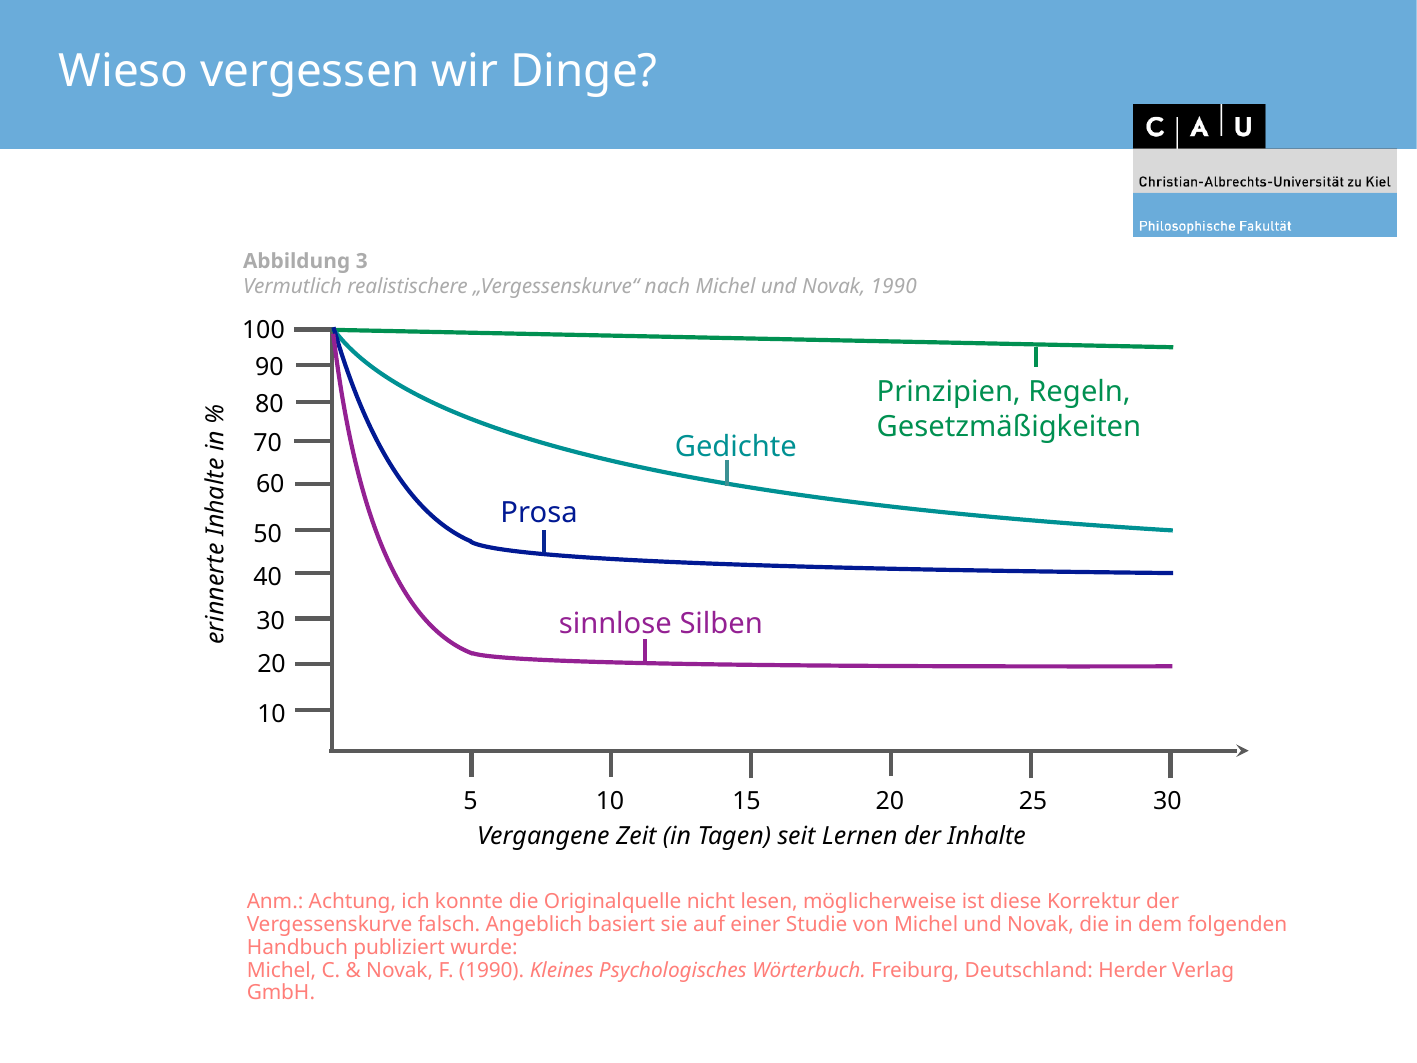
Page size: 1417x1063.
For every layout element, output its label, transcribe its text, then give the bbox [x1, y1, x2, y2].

text_box 90 [247, 351, 292, 388]
text_box [1236, 744, 1249, 757]
text_box 10 [249, 690, 294, 735]
text_box 20 [249, 640, 294, 685]
text_box [728, 442, 1173, 531]
text_box [472, 653, 645, 664]
text_box [336, 330, 727, 484]
text_box erinnerte Inhalte in % [191, 396, 236, 653]
text_box 70 [245, 419, 290, 464]
text_box 40 [245, 555, 290, 599]
text_box [470, 541, 1174, 574]
picture [1133, 104, 1397, 237]
text_box [333, 327, 471, 541]
text_box 20 [868, 776, 912, 812]
text_box Anm.: Achtung, ich konnte die Originalquelle nicht lesen, möglicherweise ist diese Korrektur der Vergessenskurve falsch. Angeblich basiert sie auf einer Studie von Michel und Novak, die in dem folgenden Handbuch publiziert wurde: Michel, C. & Novak, F. (1990). Kleines Psychologisches Wörterbuch. Freiburg, Deutschland: Herder Verlag GmbH. [239, 882, 1301, 1012]
title Wieso vergessen wir Dinge? [0, 0, 1180, 136]
text_box Gedichte [667, 419, 805, 470]
text_box 50 [245, 510, 290, 555]
text_box 15 [724, 776, 769, 812]
text_box 30 [248, 596, 293, 642]
text_box 5 [455, 776, 486, 822]
text_box Vergangene Zeit (in Tagen) seit Lernen der Inhalte [469, 812, 1067, 857]
text_box Prosa [492, 486, 586, 537]
text_box sinnlose Silben [551, 596, 771, 647]
text_box 10 [588, 776, 632, 812]
text_box [333, 333, 473, 654]
text_box 60 [248, 460, 292, 505]
text_box Prinzipien, Regeln, Gesetzmäßigkeiten [869, 364, 1149, 450]
text_box 30 [1145, 776, 1190, 822]
text_box Abbildung 3 Vermutlich realistischere „Vergessenskurve“ nach Michel und Novak, 1990 [235, 240, 925, 306]
text_box 80 [247, 388, 292, 425]
text_box 100 [234, 305, 293, 351]
text_box 25 [1011, 776, 1055, 812]
text_box [646, 656, 1173, 667]
